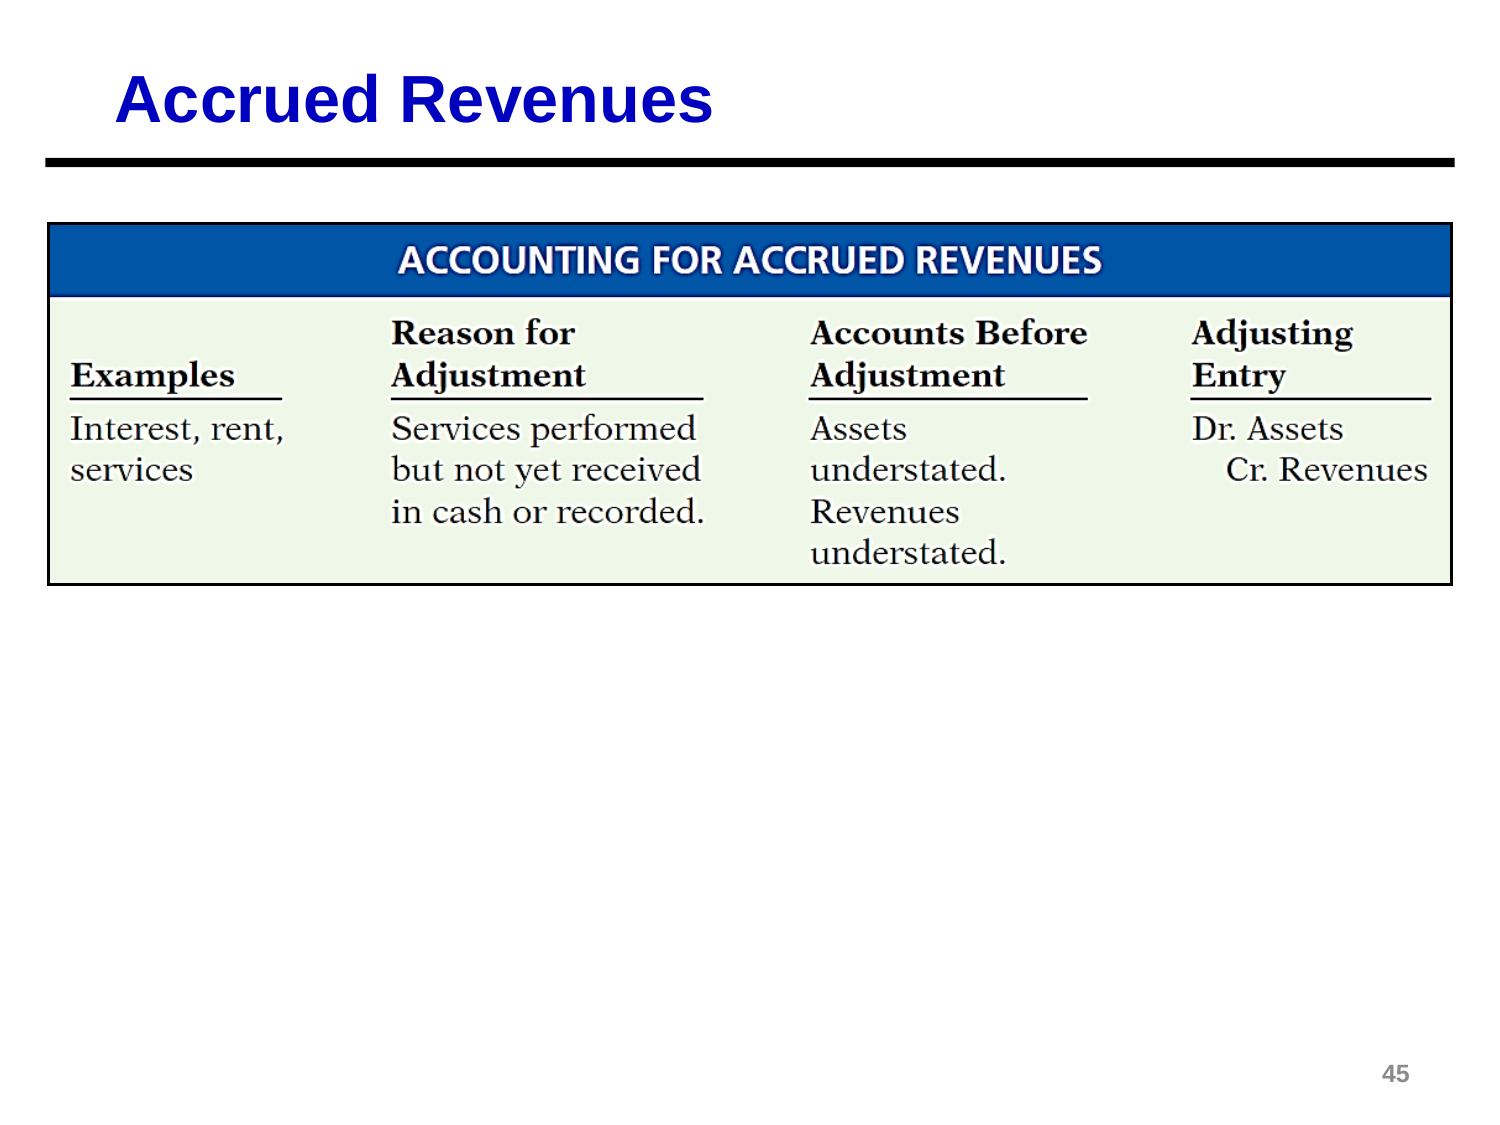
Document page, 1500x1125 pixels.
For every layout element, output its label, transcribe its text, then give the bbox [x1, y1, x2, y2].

picture [49, 224, 1451, 584]
slide_number 45 [1074, 1042, 1425, 1103]
text_box Accrued Revenues [99, 50, 1450, 142]
